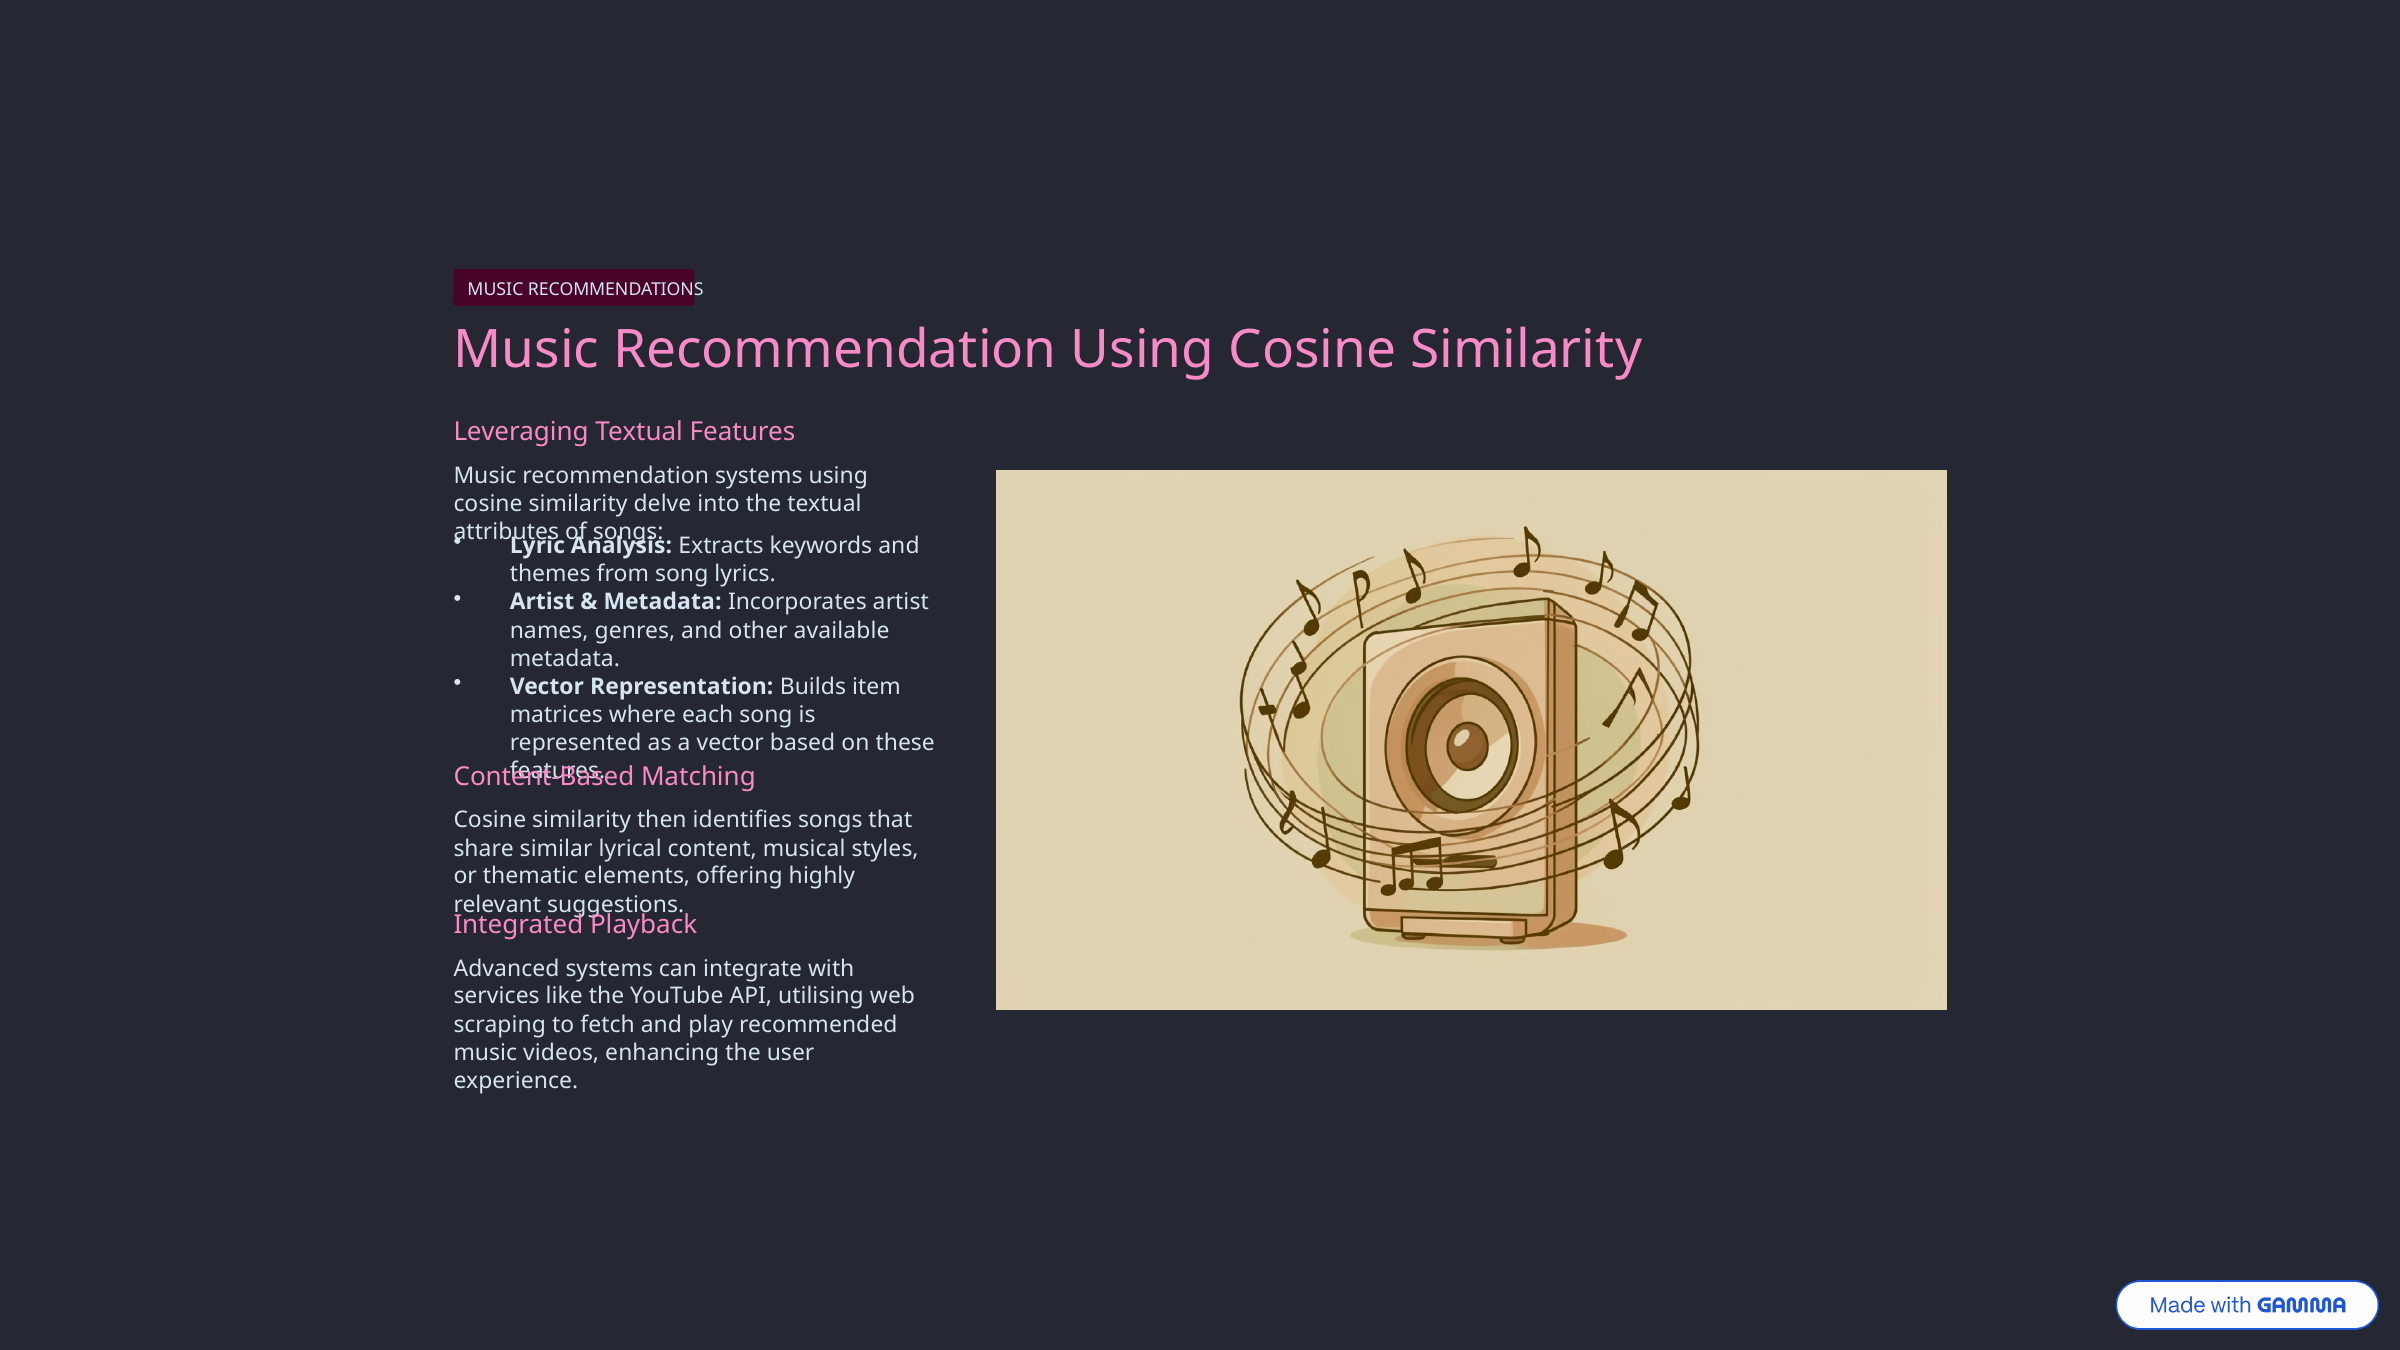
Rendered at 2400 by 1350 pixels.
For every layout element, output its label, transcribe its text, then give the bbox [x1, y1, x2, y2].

text_box Advanced systems can integrate with services like the YouTube API, utilising web scraping to fetch and play recommended music videos, enhancing the user experience. [453, 952, 940, 1069]
text_box Integrated Playback [453, 905, 724, 939]
text_box Music Recommendation Using Cosine Similarity [453, 311, 1659, 379]
text_box [453, 268, 695, 306]
text_box MUSIC RECOMMENDATIONS [467, 275, 681, 300]
text_box Leveraging Textual Features [453, 412, 807, 447]
text_box Content-Based Matching [453, 757, 769, 791]
text_box Music recommendation systems using cosine similarity delve into the textual attributes of songs: [453, 459, 940, 519]
picture [996, 470, 1948, 1010]
picture [2106, 1271, 2389, 1339]
text_box Lyric Analysis: Extracts keywords and themes from song lyrics. Artist & Metadata: Incorporates artist names, genres, and other available metadata. Vector Representation: Builds item matrices where each song is represented as a vector based on these features. [453, 530, 940, 744]
text_box Cosine similarity then identifies songs that share similar lyrical content, musical styles, or thematic elements, offering highly relevant suggestions. [453, 804, 940, 892]
